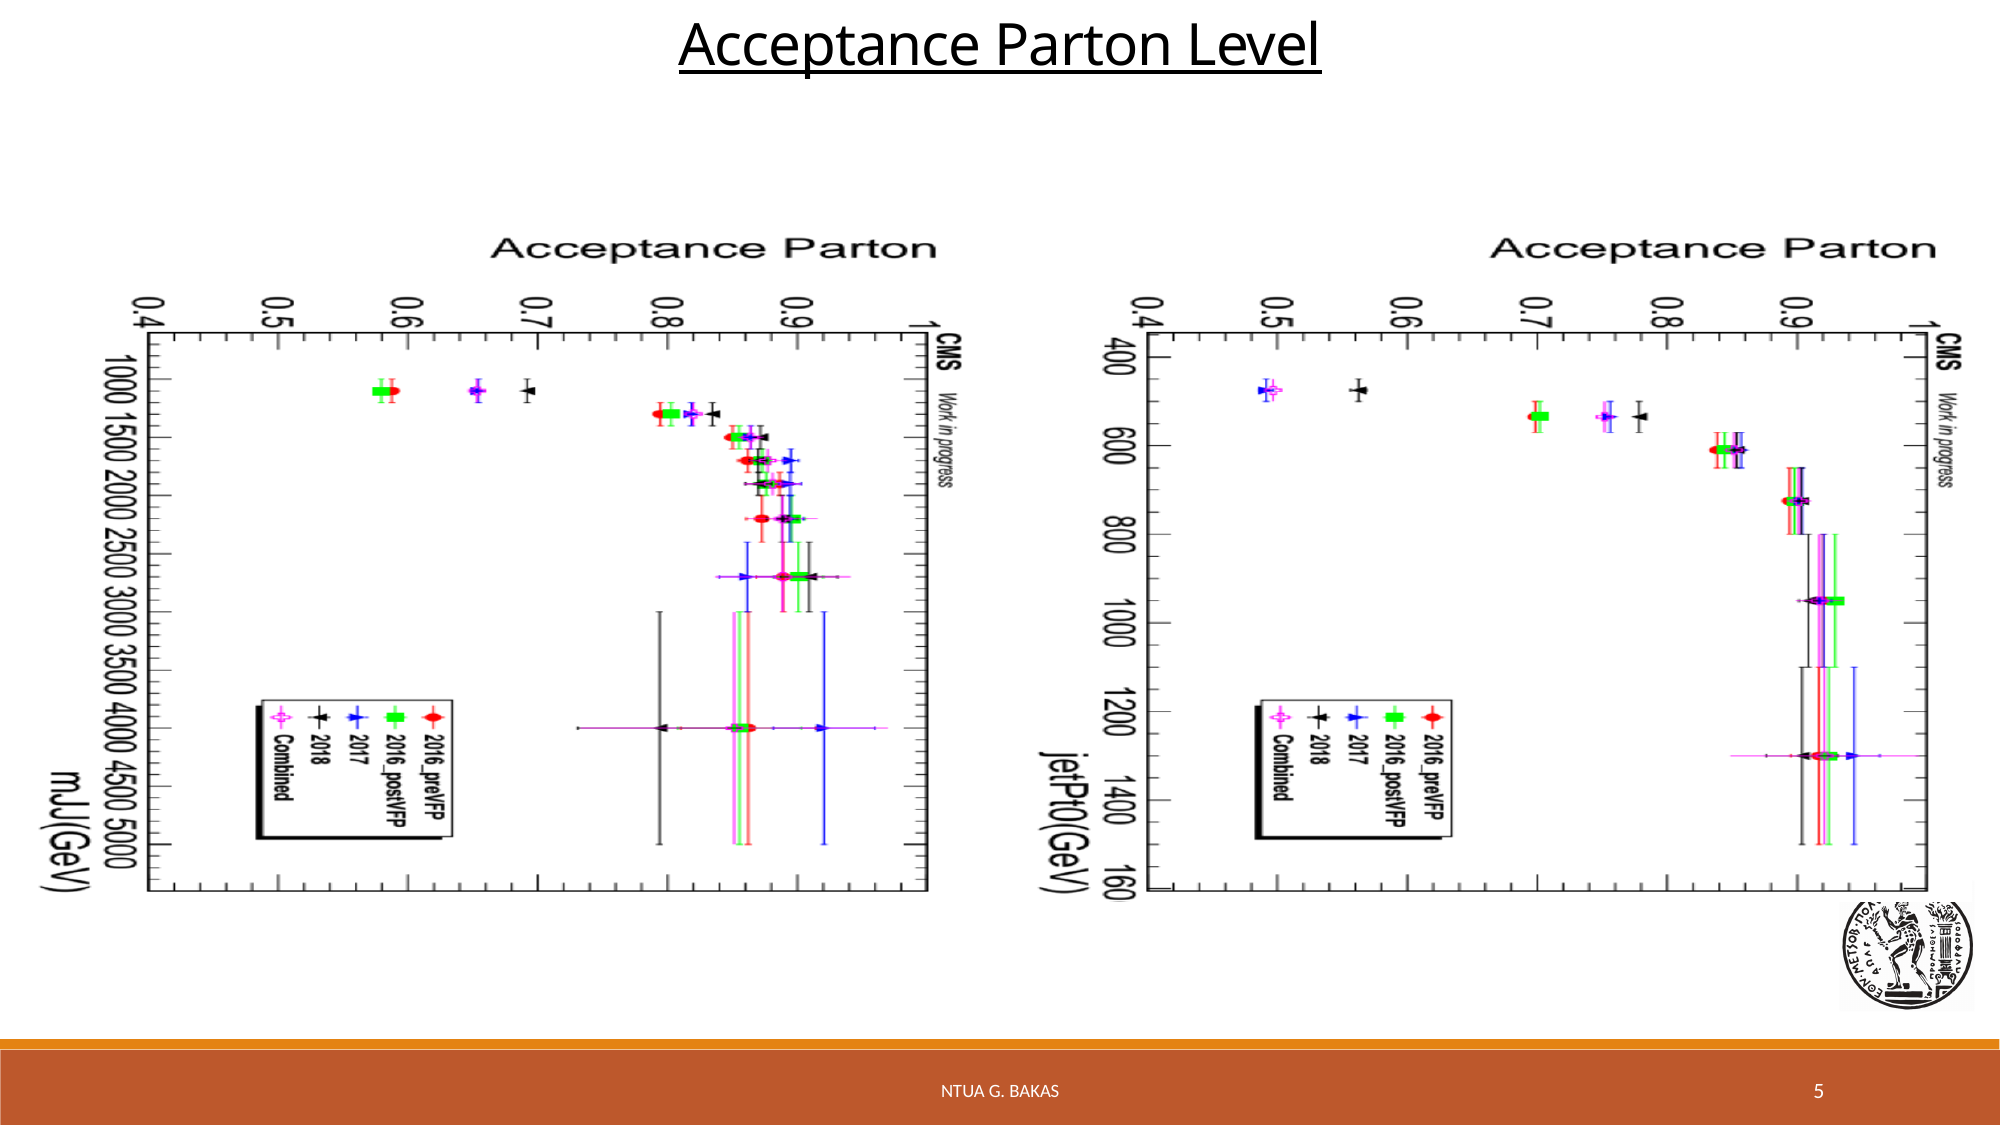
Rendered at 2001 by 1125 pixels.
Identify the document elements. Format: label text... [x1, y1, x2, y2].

picture [1159, 89, 1975, 1036]
footer NTUA G. Bakas [604, 1059, 1396, 1120]
text_box Acceptance Parton Level [137, 5, 1863, 85]
slide_number 5 [1624, 1059, 1840, 1120]
picture [160, 89, 841, 1036]
